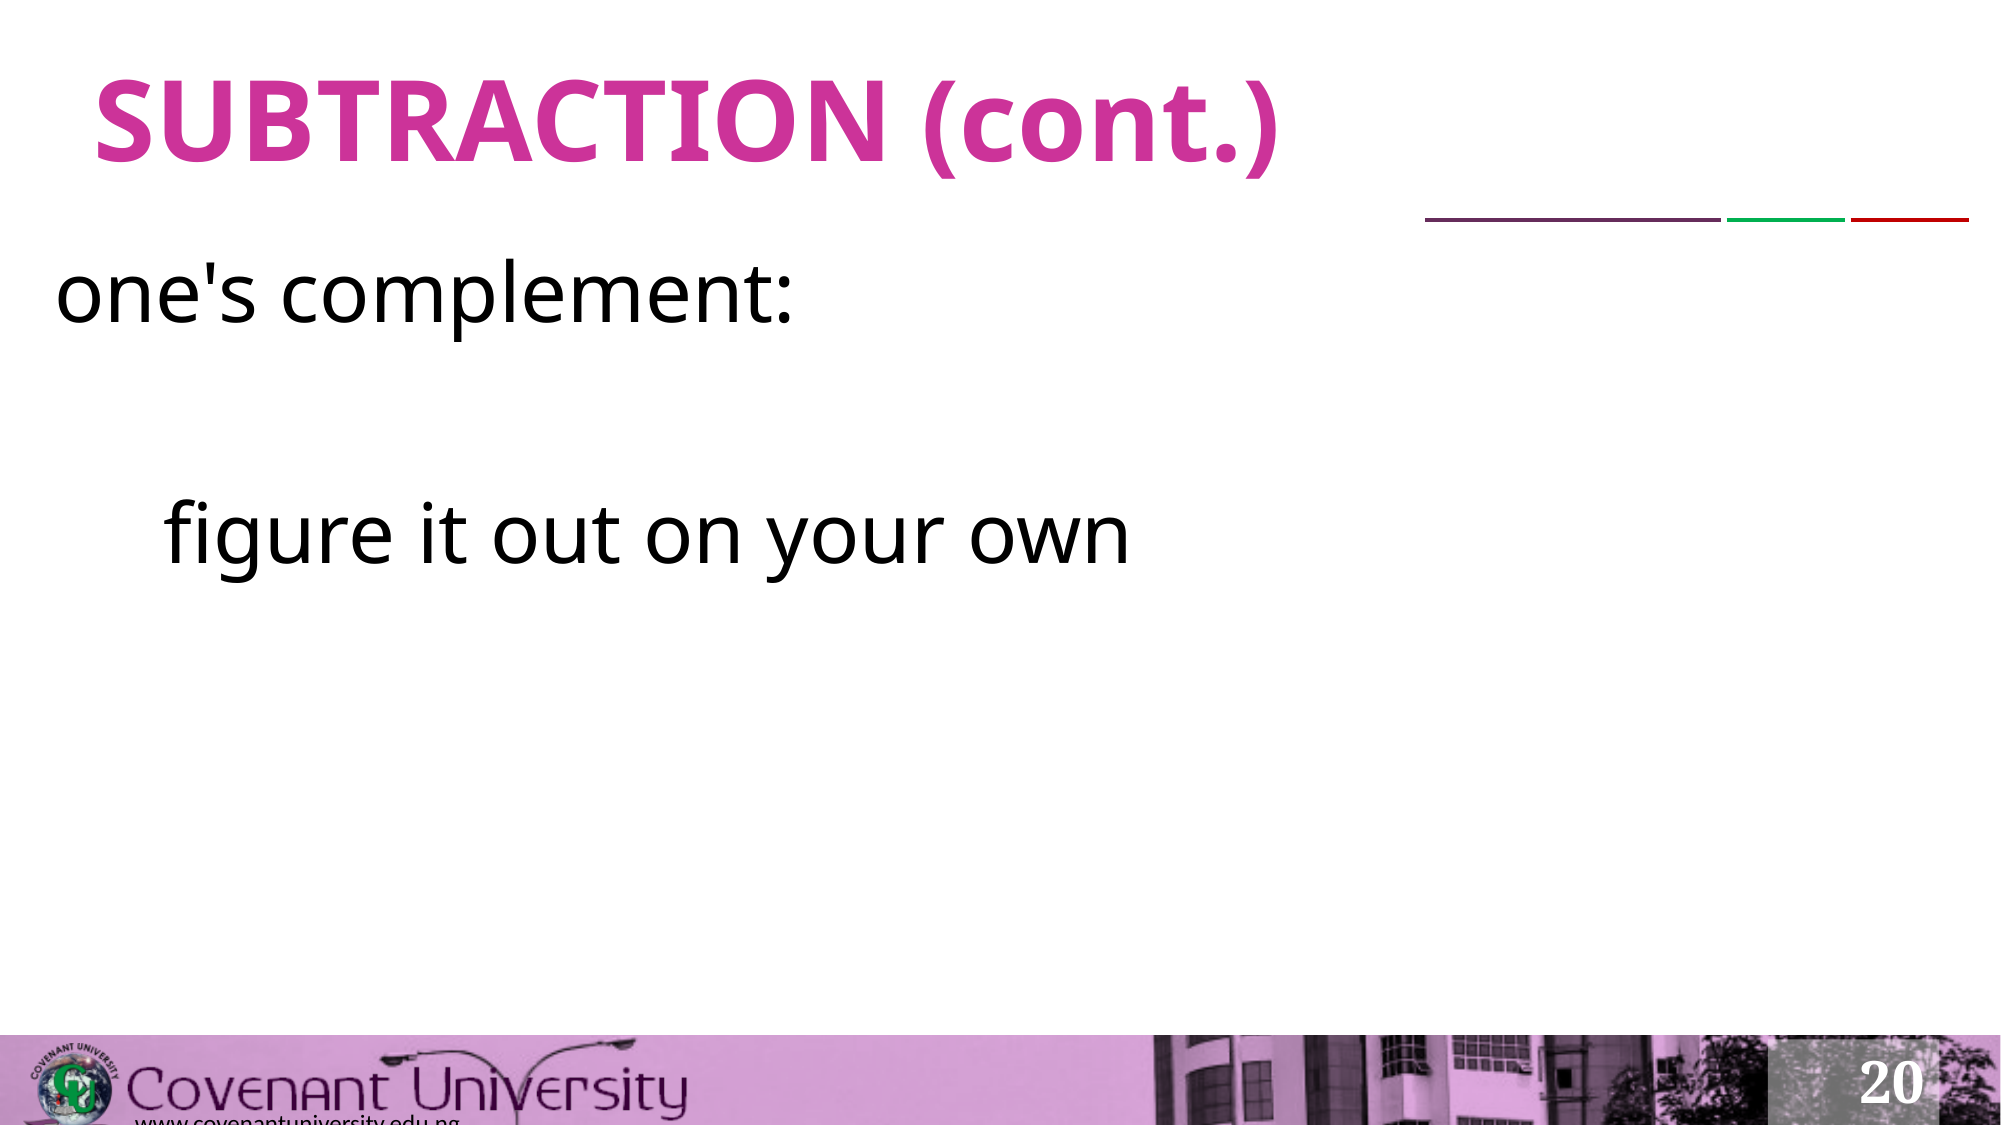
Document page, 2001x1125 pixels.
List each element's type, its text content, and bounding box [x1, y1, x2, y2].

title SUBTRACTION (cont.) [74, 20, 2001, 213]
list one's complement: figure it out on your own [39, 231, 1838, 1024]
picture [23, 1036, 1072, 1125]
